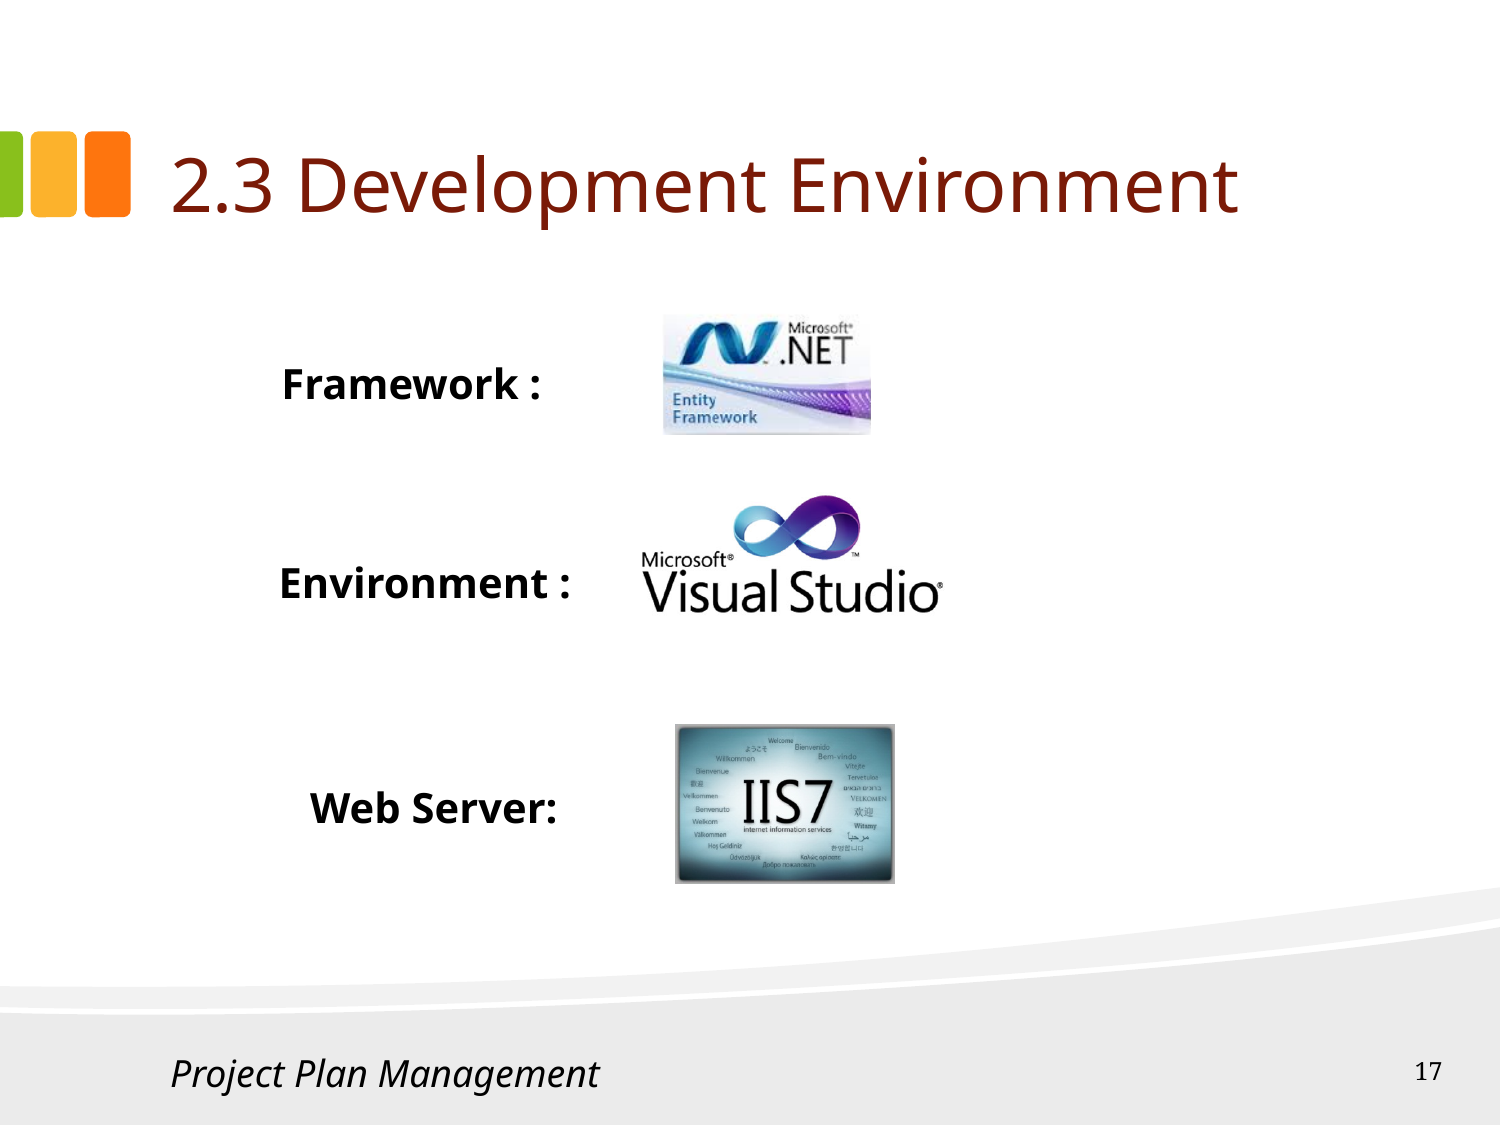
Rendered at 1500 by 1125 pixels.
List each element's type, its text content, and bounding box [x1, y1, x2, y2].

picture [674, 724, 896, 884]
text_box Environment : [263, 549, 597, 615]
slide_number 17 [1362, 1057, 1463, 1088]
text_box Web Server: [295, 774, 584, 840]
picture [662, 312, 871, 435]
text_box Framework : [266, 350, 568, 415]
footer Project Plan Management [150, 1057, 1170, 1088]
title 2.3 Development Environment [150, 24, 1350, 238]
picture [637, 437, 947, 675]
